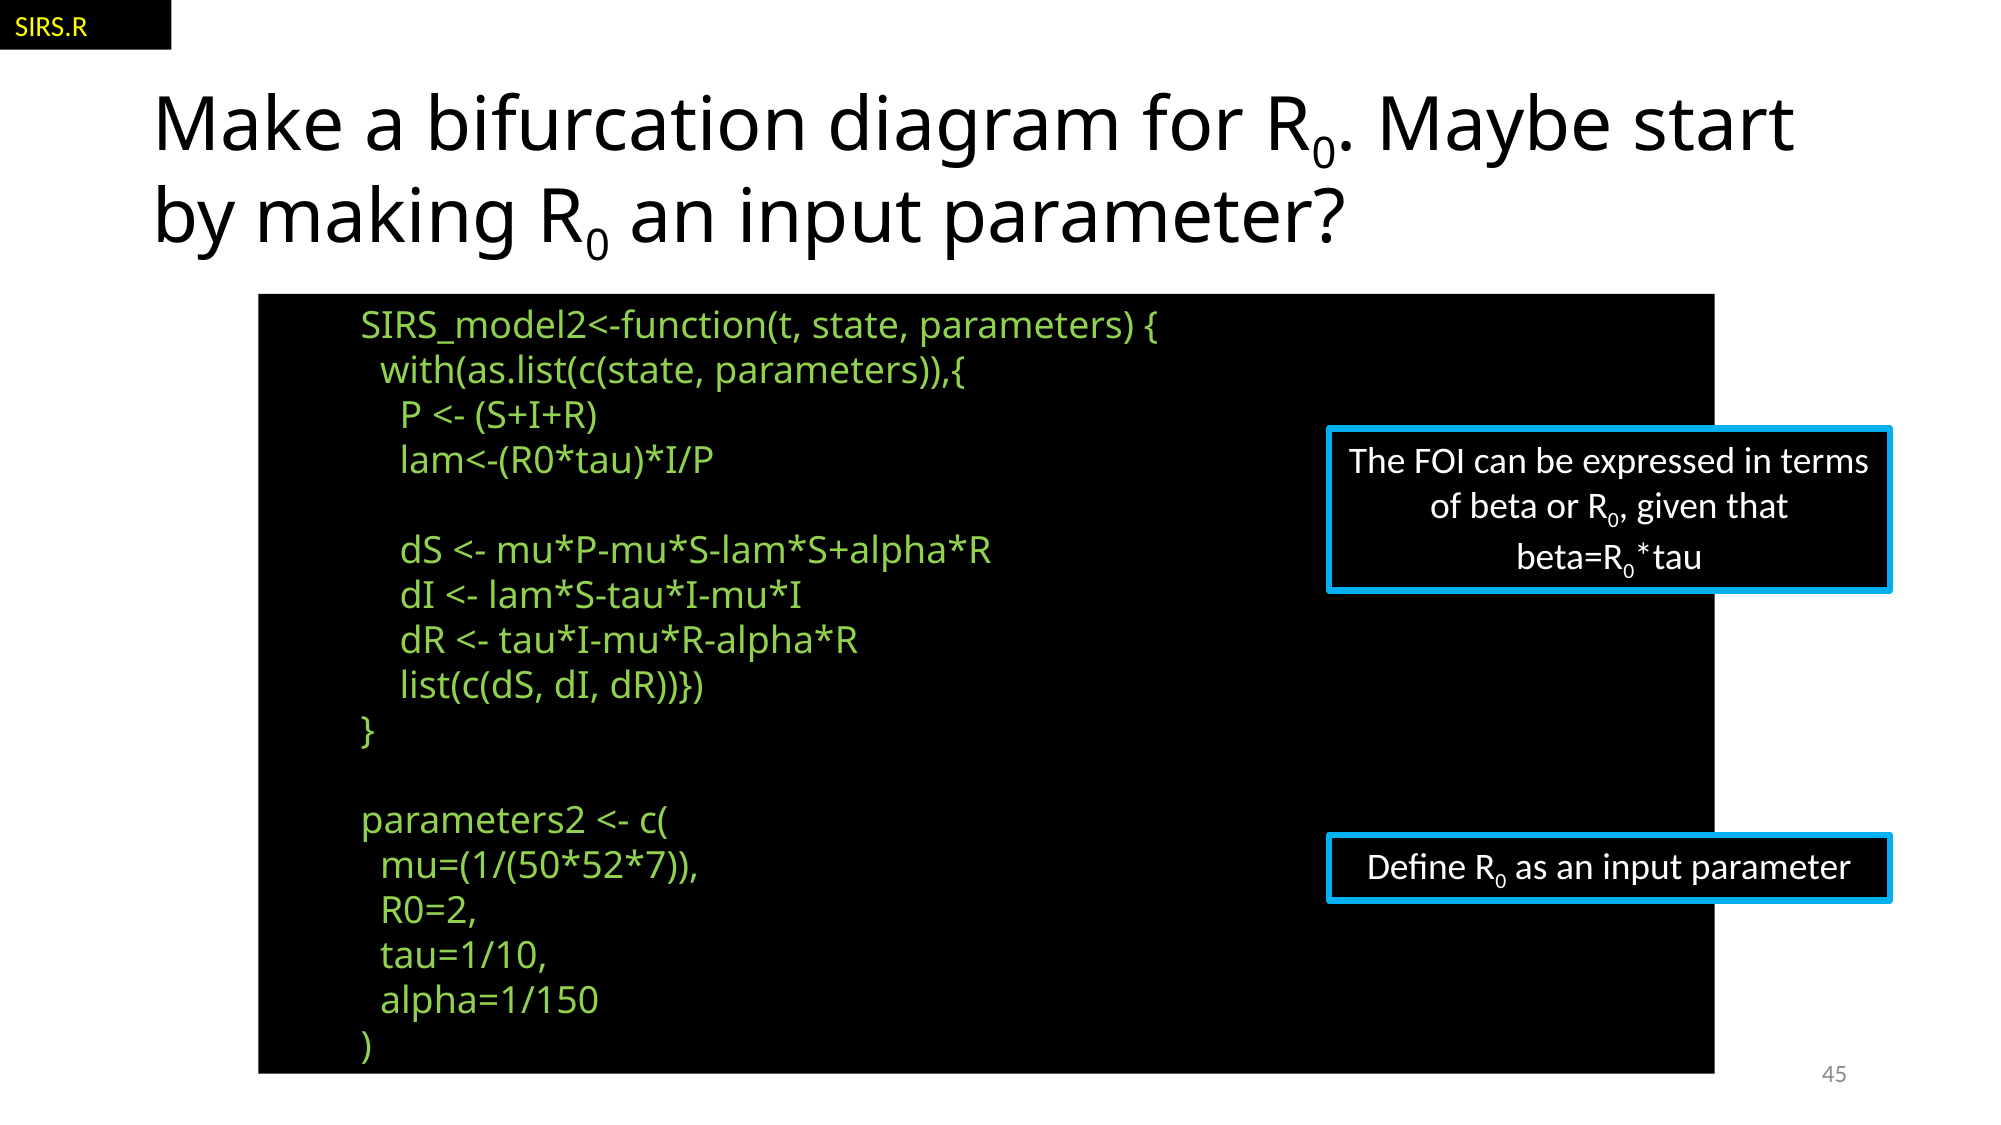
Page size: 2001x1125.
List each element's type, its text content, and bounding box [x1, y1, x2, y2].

slide_number 45 [1412, 1042, 1863, 1103]
text_box SIRS.R [0, 0, 172, 50]
text_box The FOI can be expressed in terms of beta or R0, given that beta=R0*tau [1328, 428, 1890, 591]
text_box SIRS_model2<-function(t, state, parameters) { with(as.list(c(state, parameters)),{ P <- (S+I+R) lam<-(R0*tau)*I/P dS <- mu*P-mu*S-lam*S+alpha*R dI <- lam*S-tau*I-mu*I dR <- tau*I-mu*R-alpha*R list(c(dS, dI, dR))}) } parameters2 <- c( mu=(1/(50*52*7)), R0=2, tau=1/10, alpha=1/150 ) [258, 293, 1715, 1074]
title Make a bifurcation diagram for R0. Maybe start by making R0 an input parameter? [137, 59, 1863, 278]
text_box Define R0 as an input parameter [1328, 834, 1890, 901]
